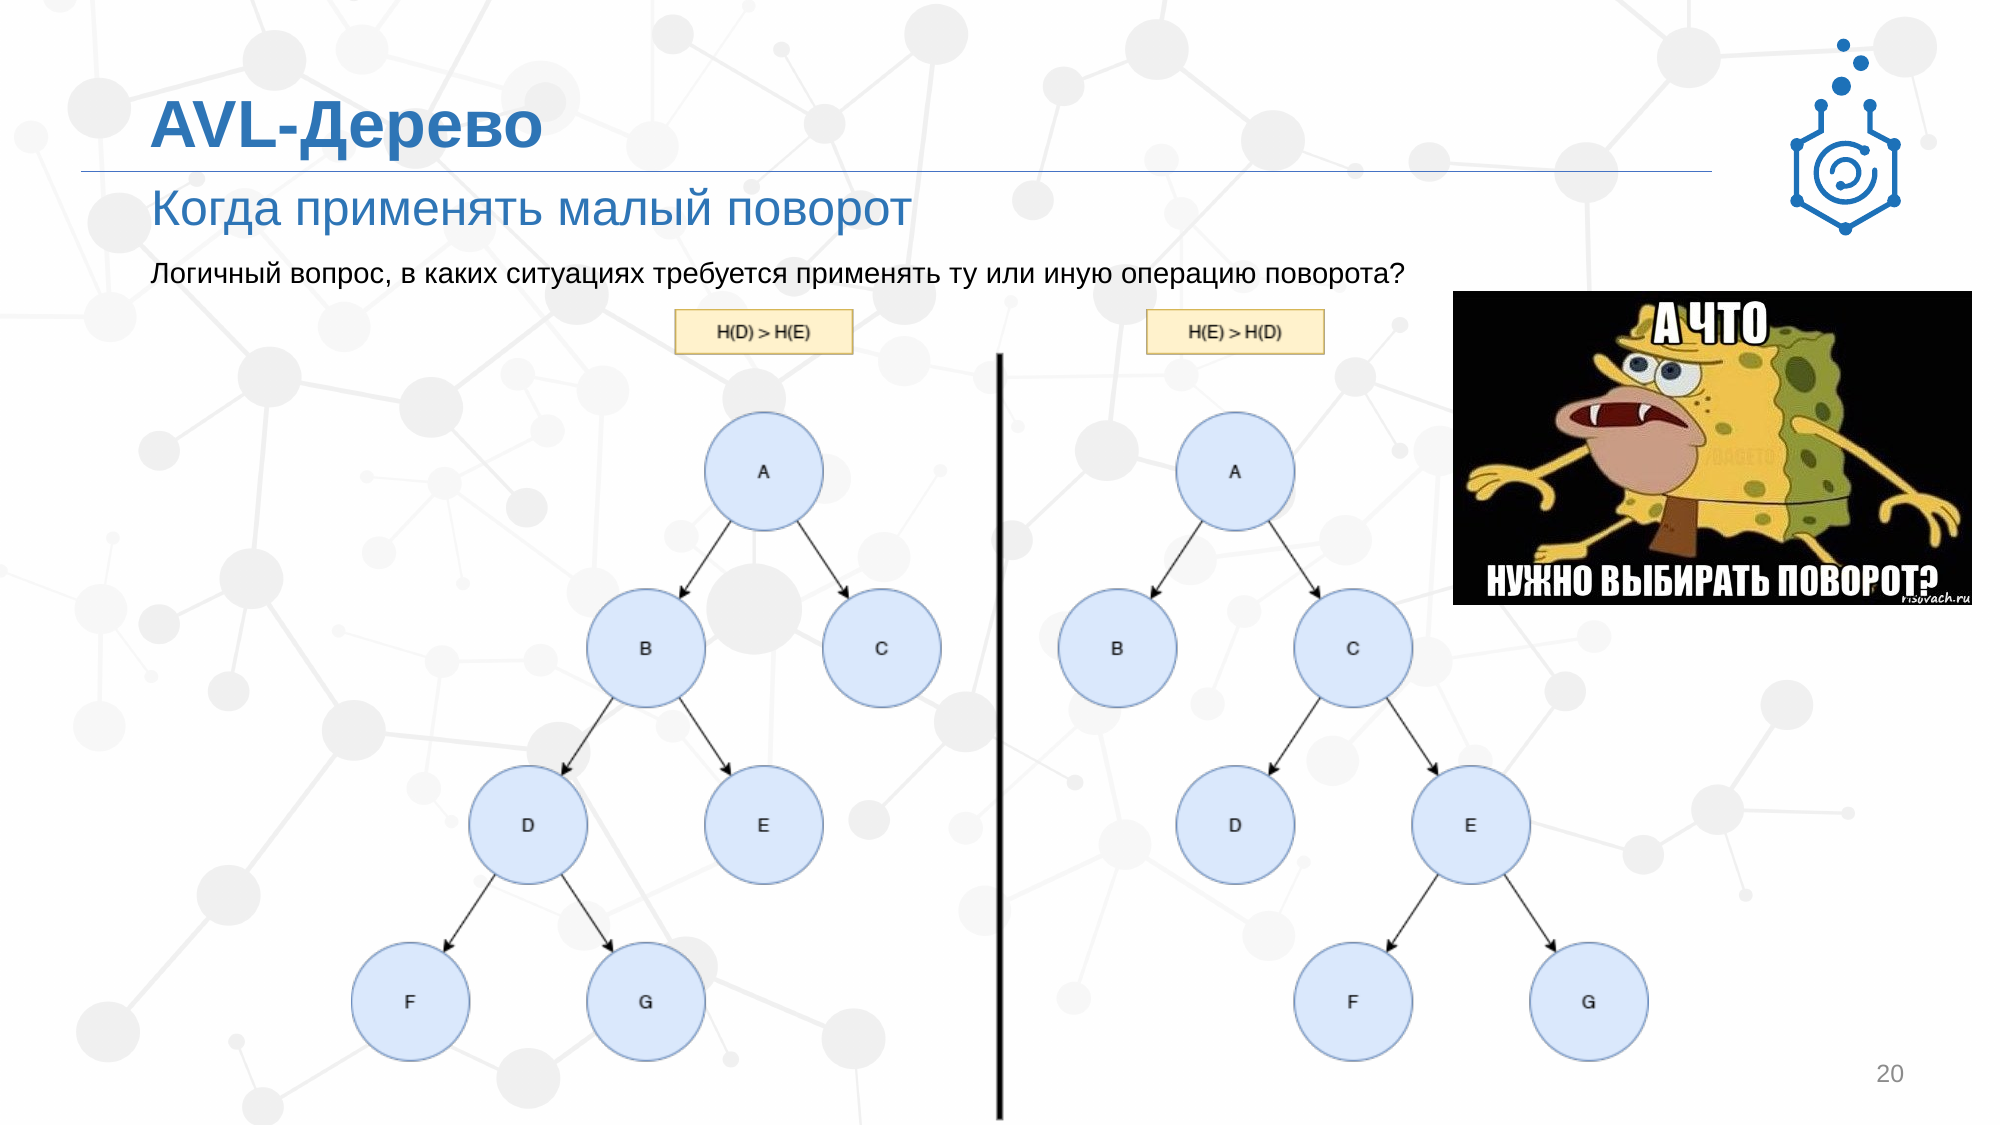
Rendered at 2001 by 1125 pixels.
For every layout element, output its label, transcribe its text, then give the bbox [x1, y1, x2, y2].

text_box AVL-Дерево [134, 78, 1402, 162]
text_box Когда применять малый поворот [136, 179, 1404, 229]
slide_number 20 [1724, 1042, 1920, 1103]
picture [0, 0, 2001, 1125]
text_box Логичный вопрос, в каких ситуациях требуется применять ту или иную операцию поворота? [135, 229, 1772, 297]
